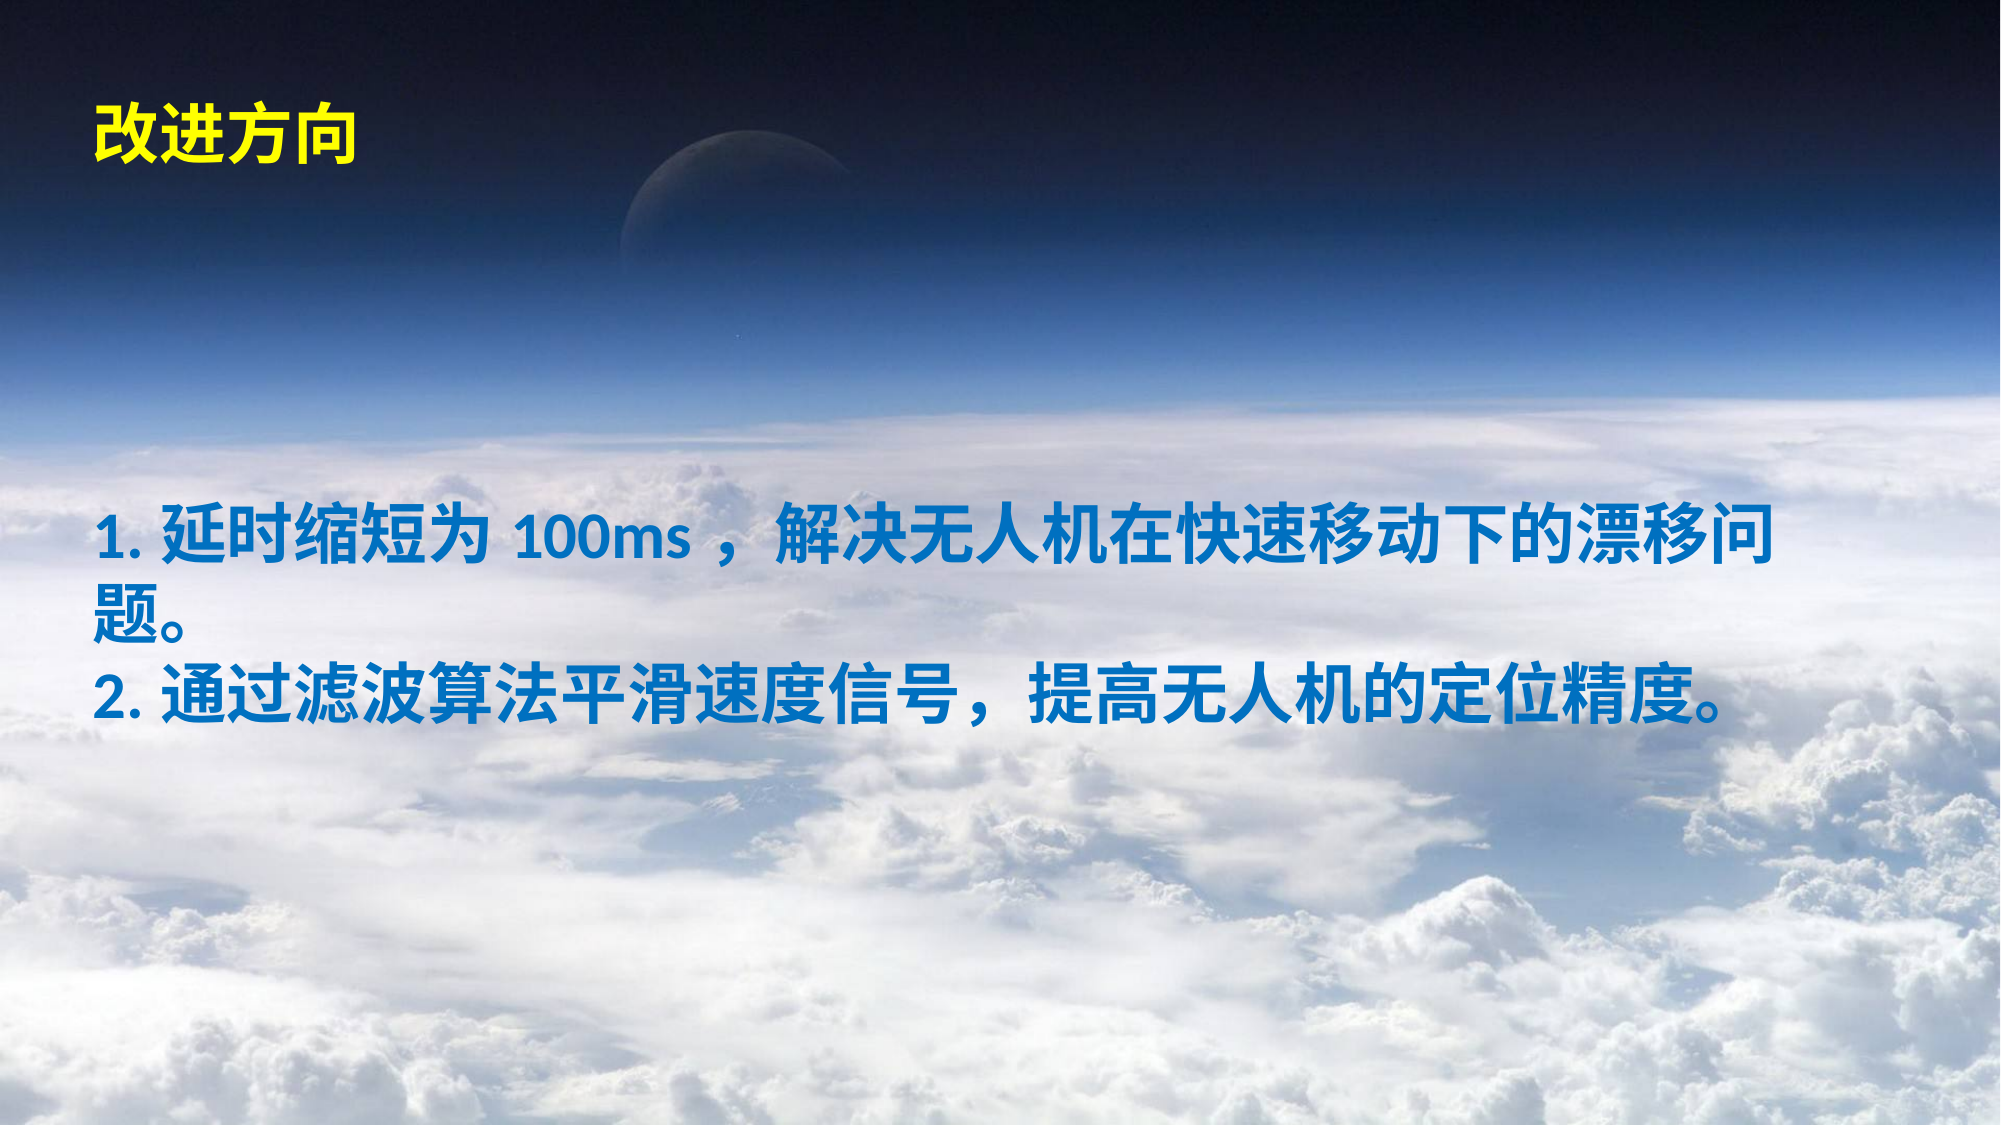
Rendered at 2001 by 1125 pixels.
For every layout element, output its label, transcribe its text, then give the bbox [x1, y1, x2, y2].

text_box 改进方向 1.延时缩短为100ms，解决无人机在快速移动下的漂移问题。 2.通过滤波算法平滑速度信号，提高无人机的定位精度。 [78, 84, 1841, 899]
picture [0, 0, 2001, 1125]
